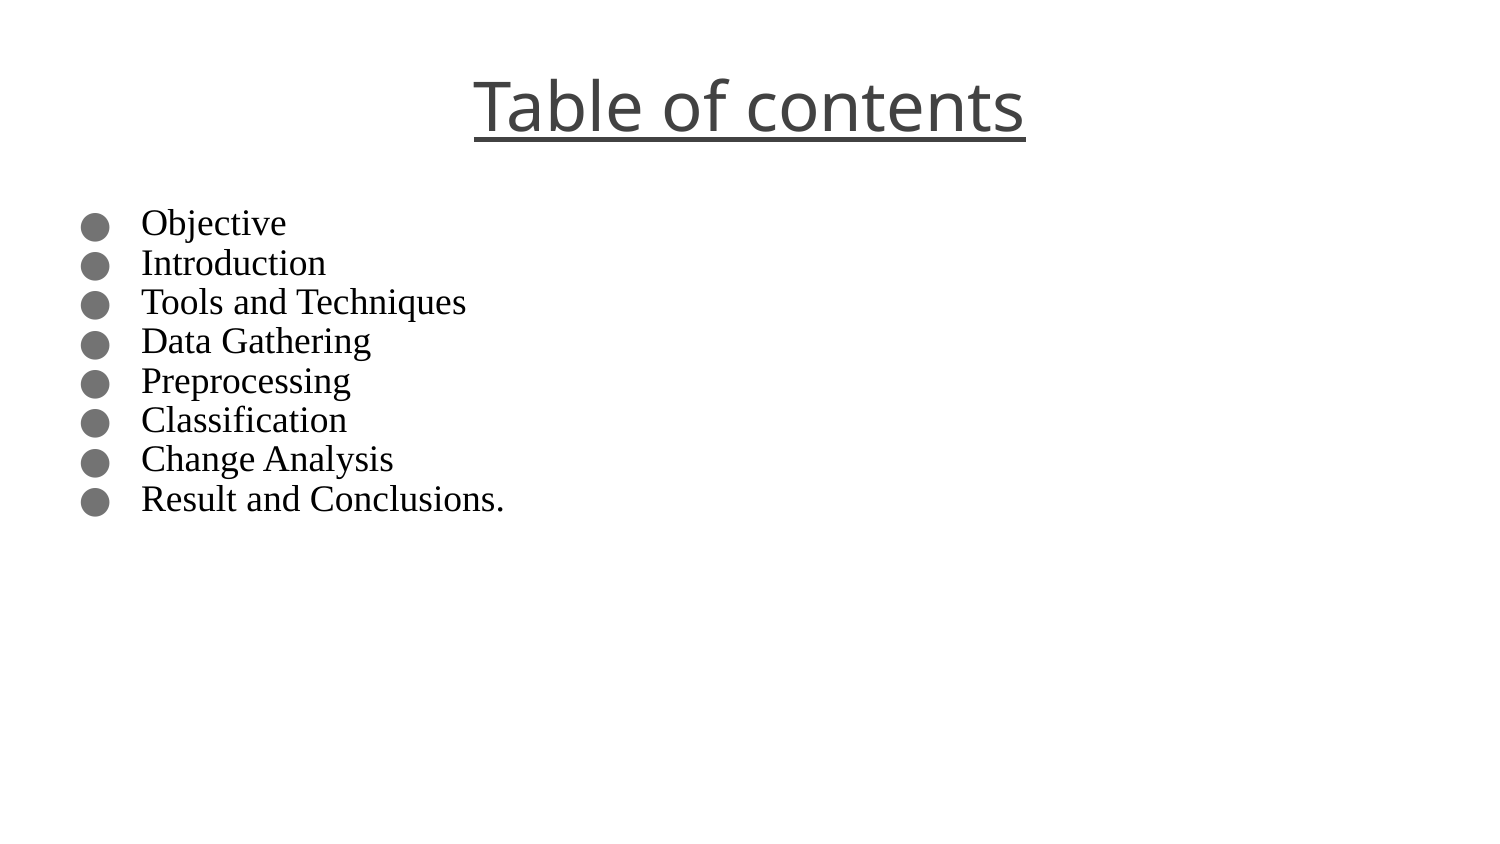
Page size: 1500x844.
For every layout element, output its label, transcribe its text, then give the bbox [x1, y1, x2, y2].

title Table of contents [51, 42, 1449, 167]
list Objective Introduction Tools and Techniques Data Gathering Preprocessing Classification Change Analysis Result and Conclusions. [51, 189, 1449, 750]
